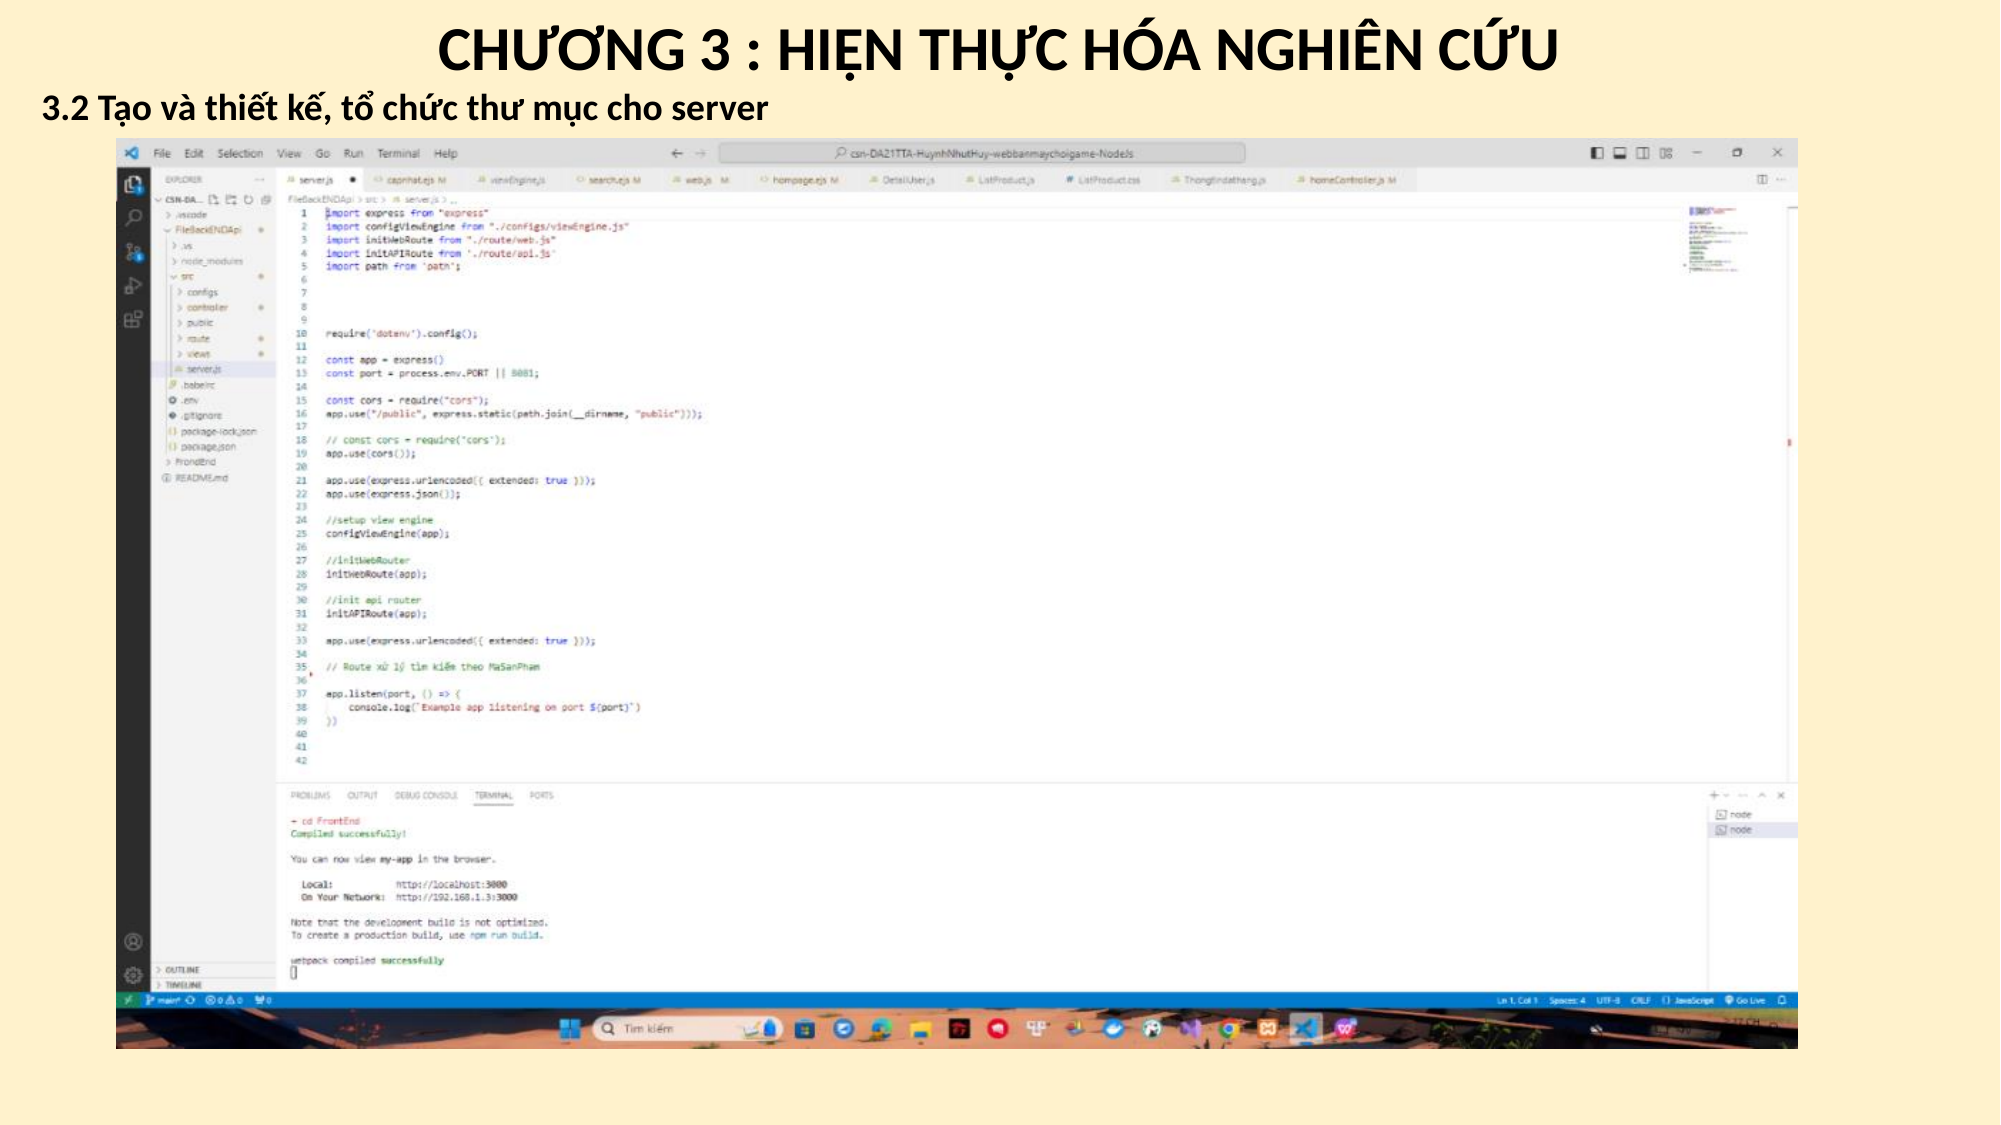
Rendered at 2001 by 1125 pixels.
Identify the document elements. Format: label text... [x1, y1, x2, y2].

text_box CHƯƠNG 3 : HIỆN THỰC HÓA NGHIÊN CỨU [0, 0, 2000, 90]
text_box 3.2 Tạo và thiết kế, tổ chức thư mục cho server [26, 75, 952, 127]
slide_number [1412, 1042, 1863, 1103]
picture [116, 138, 1798, 1049]
